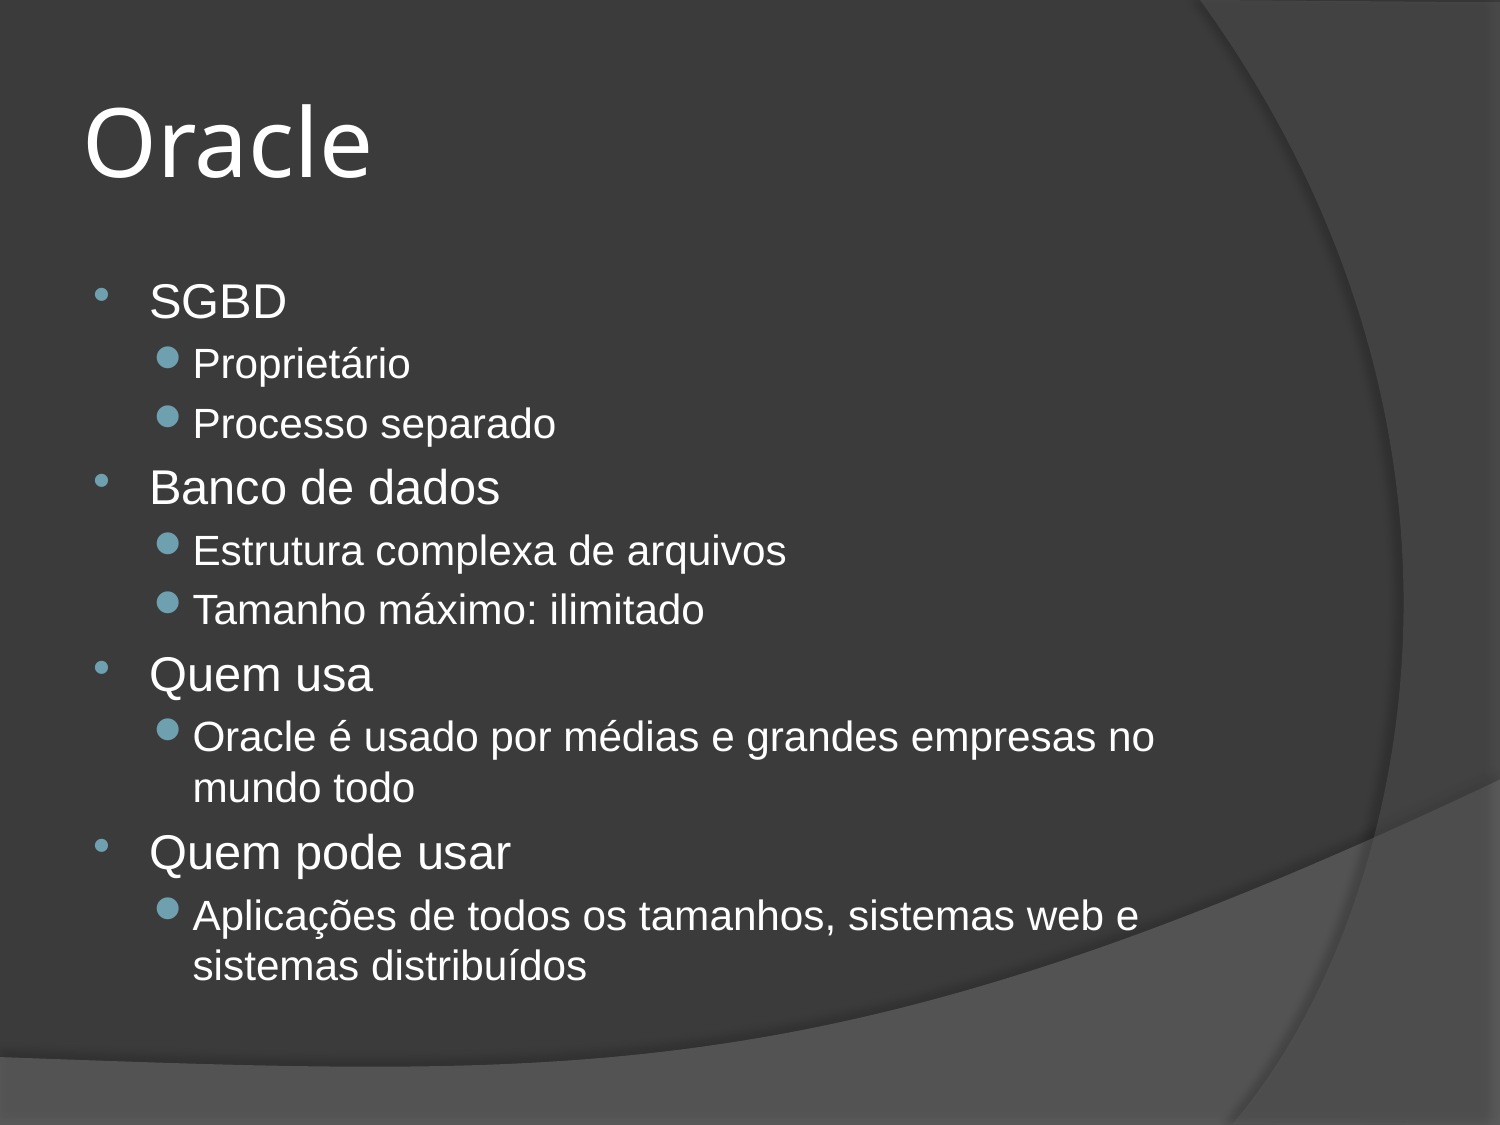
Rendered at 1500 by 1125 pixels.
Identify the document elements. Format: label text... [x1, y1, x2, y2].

list SGBD Proprietário Processo separado Banco de dados Estrutura complexa de arquivos Tamanho máximo: ilimitado Quem usa Oracle é usado por médias e grandes empresas no mundo todo Quem pode usar Aplicações de todos os tamanhos, sistemas web e sistemas distribuídos [75, 262, 1300, 1005]
title Oracle [75, 45, 1300, 233]
